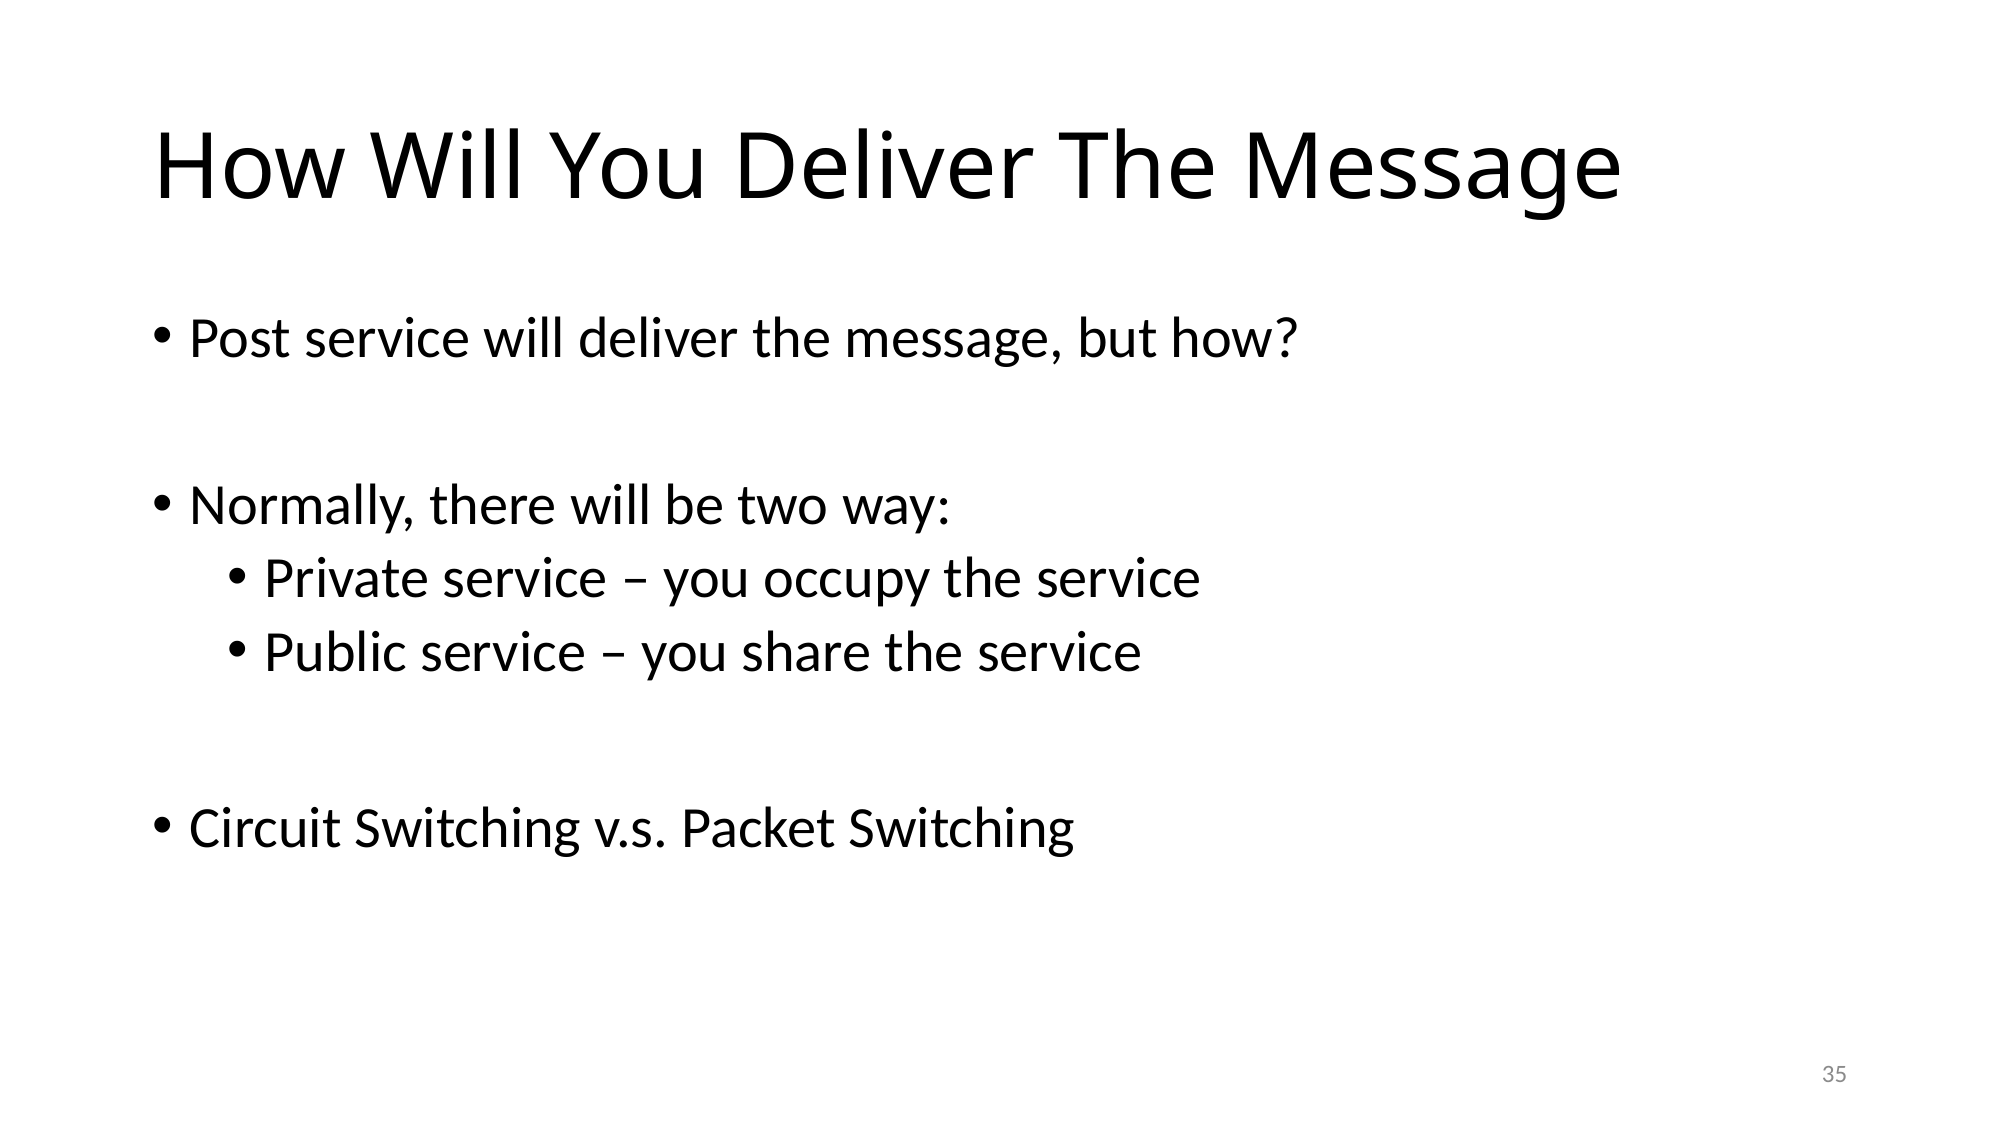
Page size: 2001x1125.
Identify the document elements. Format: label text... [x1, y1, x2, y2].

title How Will You Deliver The Message [137, 59, 1863, 278]
slide_number 35 [1412, 1042, 1863, 1103]
list Post service will deliver the message, but how? Normally, there will be two way: Private service – you occupy the service Public service – you share the service Circuit Switching v.s. Packet Switching [137, 299, 1863, 1014]
